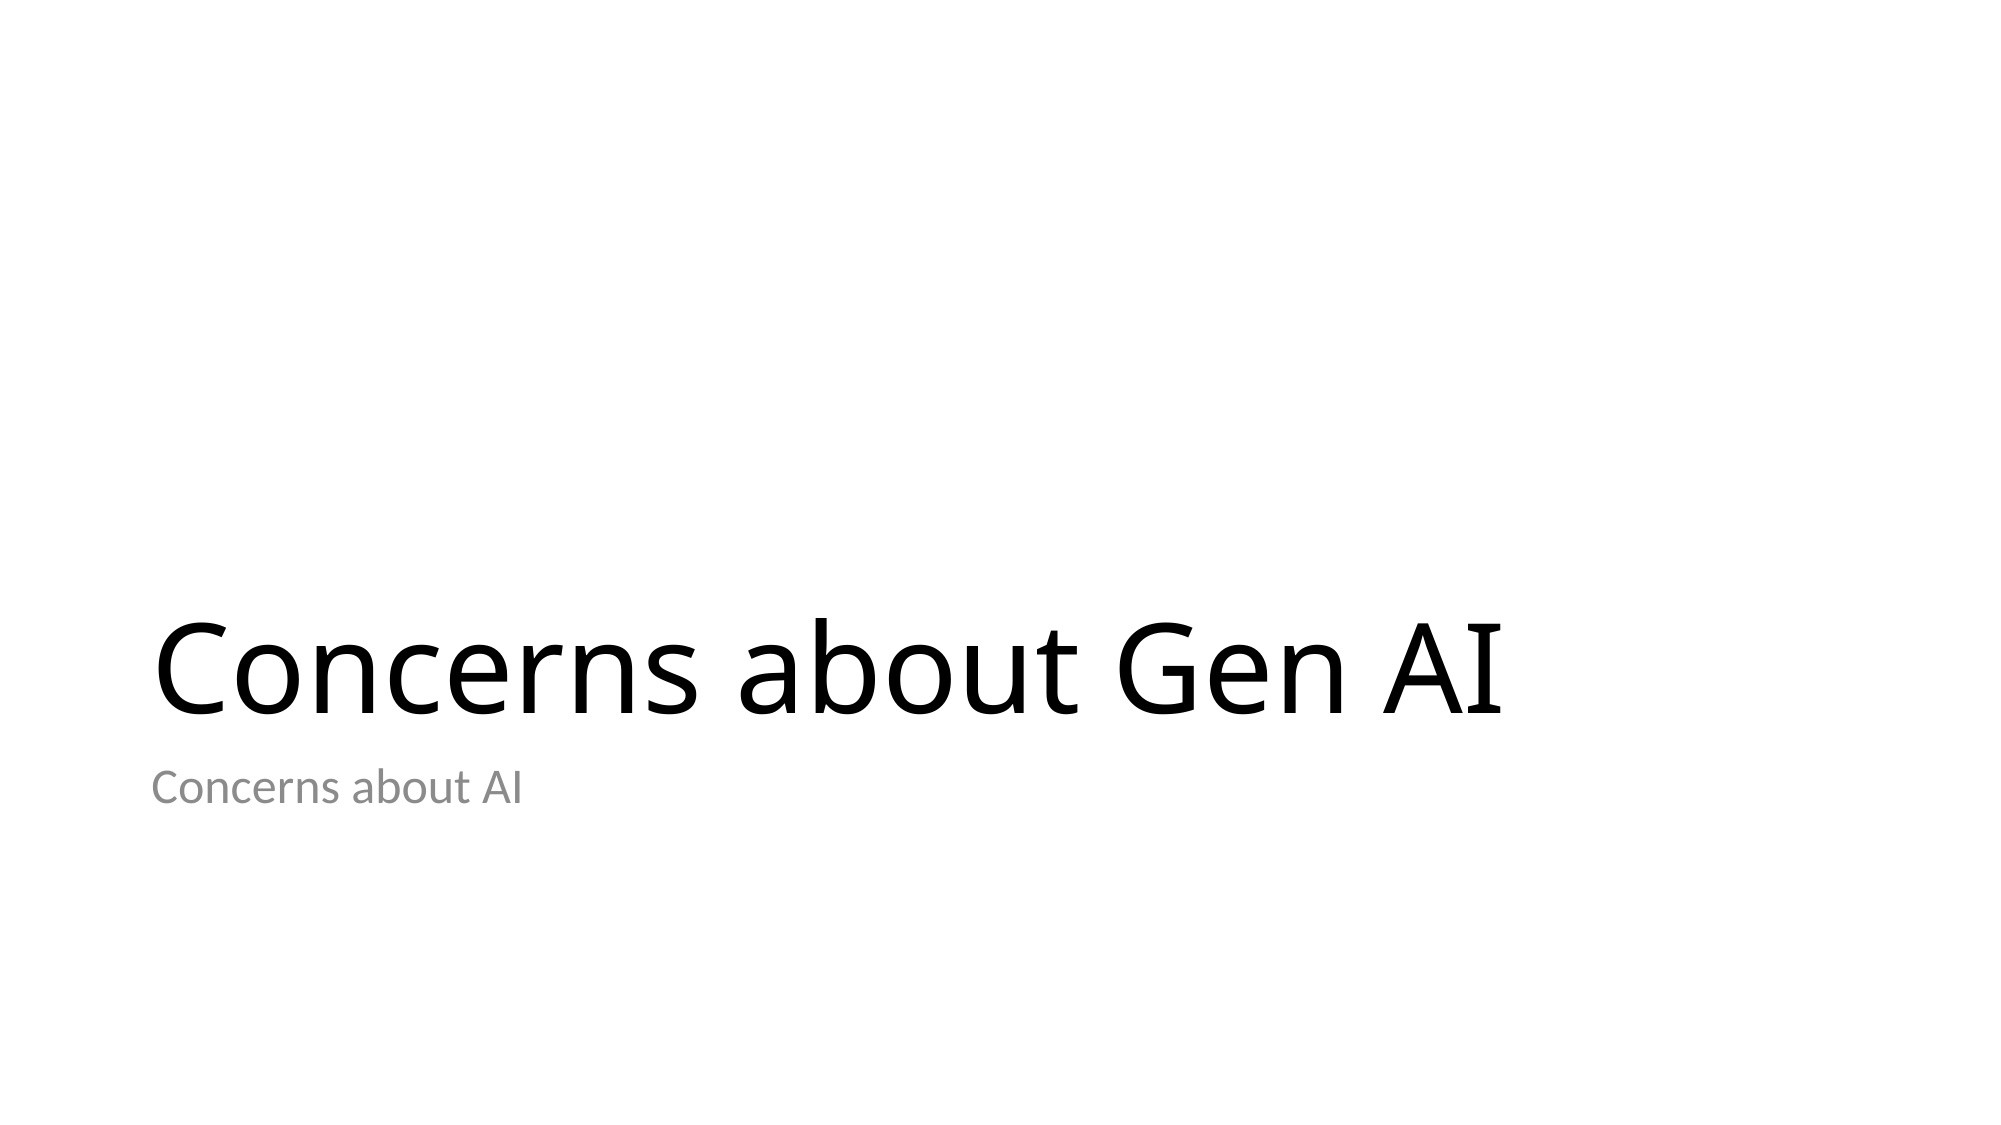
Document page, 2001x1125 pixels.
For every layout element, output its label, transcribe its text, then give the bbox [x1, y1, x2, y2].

title Concerns about Gen AI [136, 280, 1862, 749]
list Concerns about AI [136, 752, 1862, 999]
